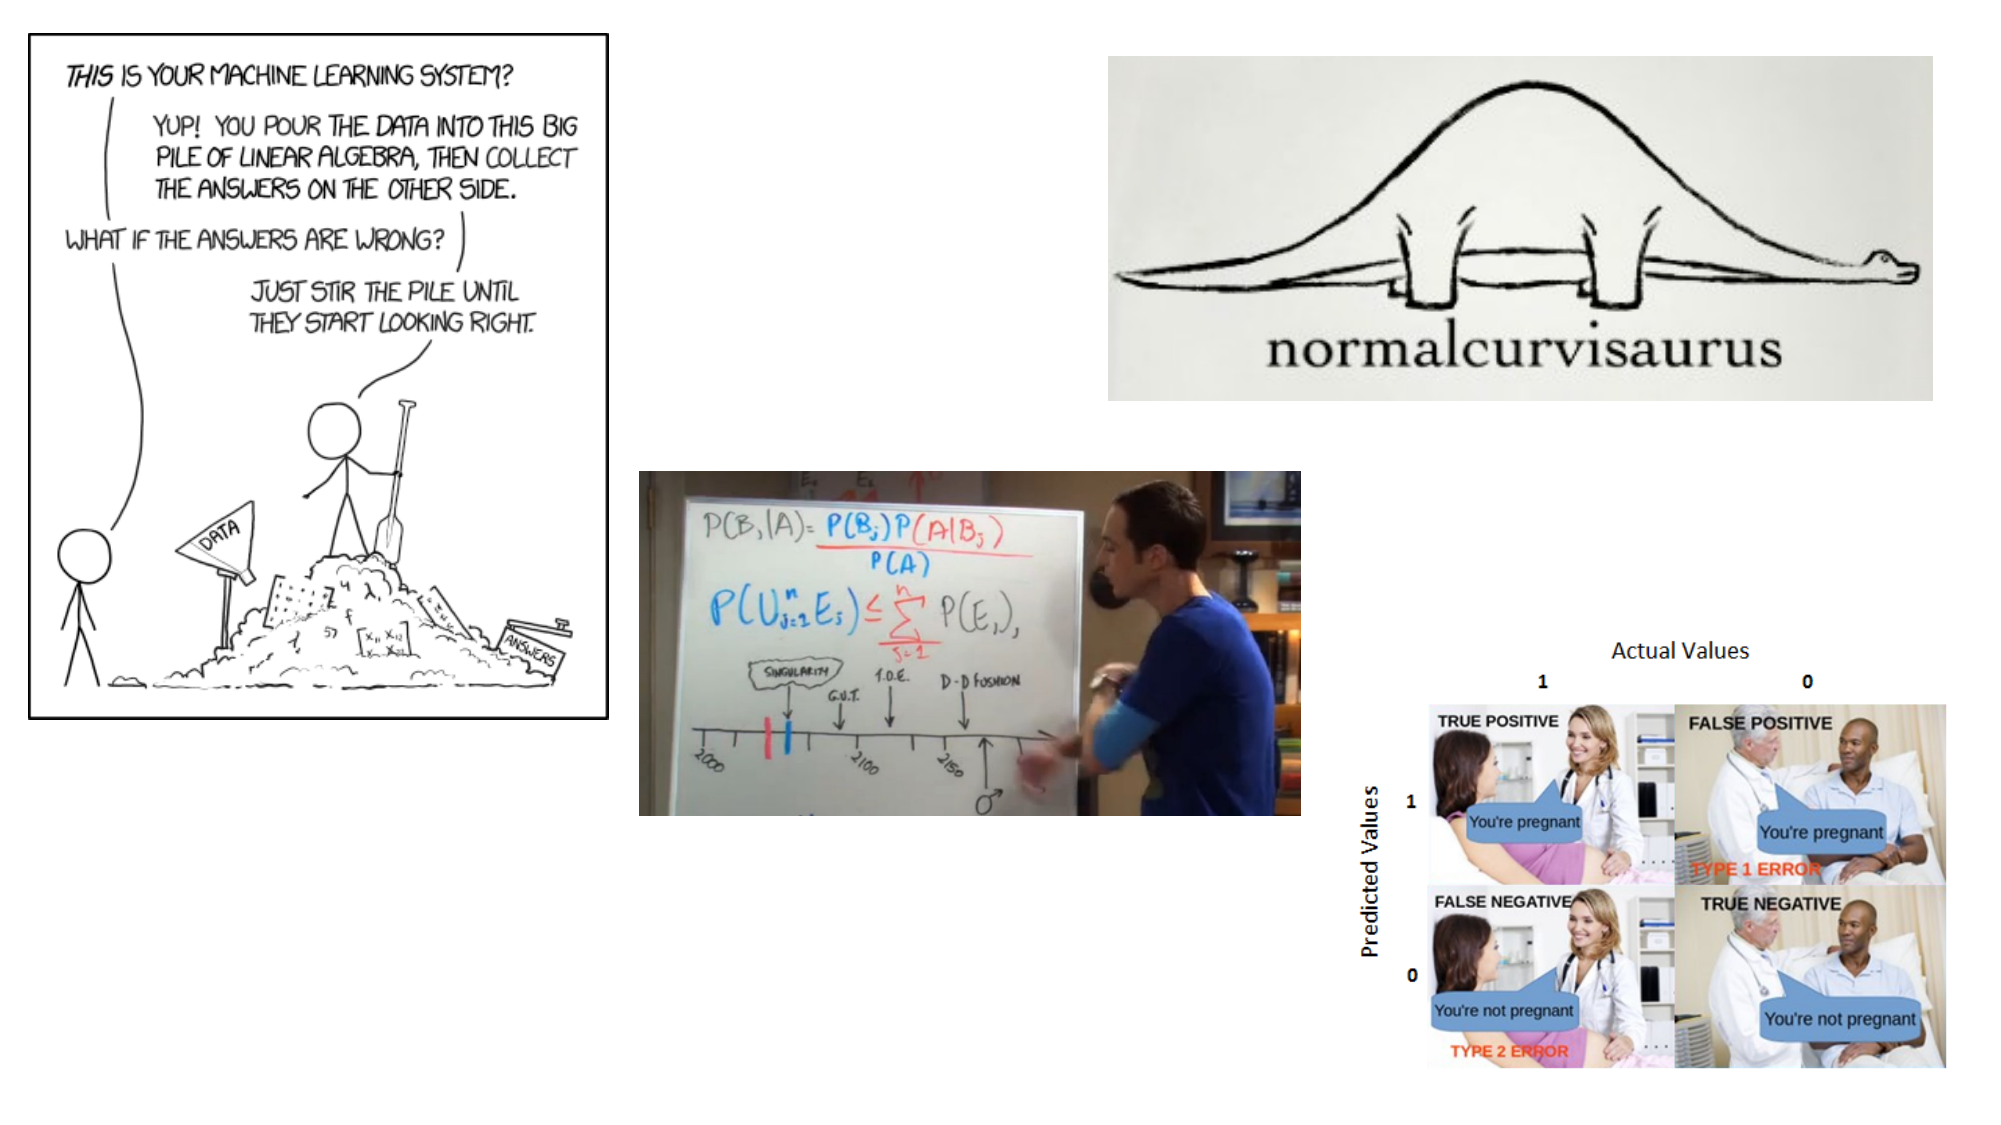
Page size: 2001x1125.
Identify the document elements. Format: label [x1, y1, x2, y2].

picture [1108, 56, 1933, 402]
picture [1332, 617, 1953, 1075]
picture [639, 471, 1301, 816]
picture [28, 33, 609, 720]
